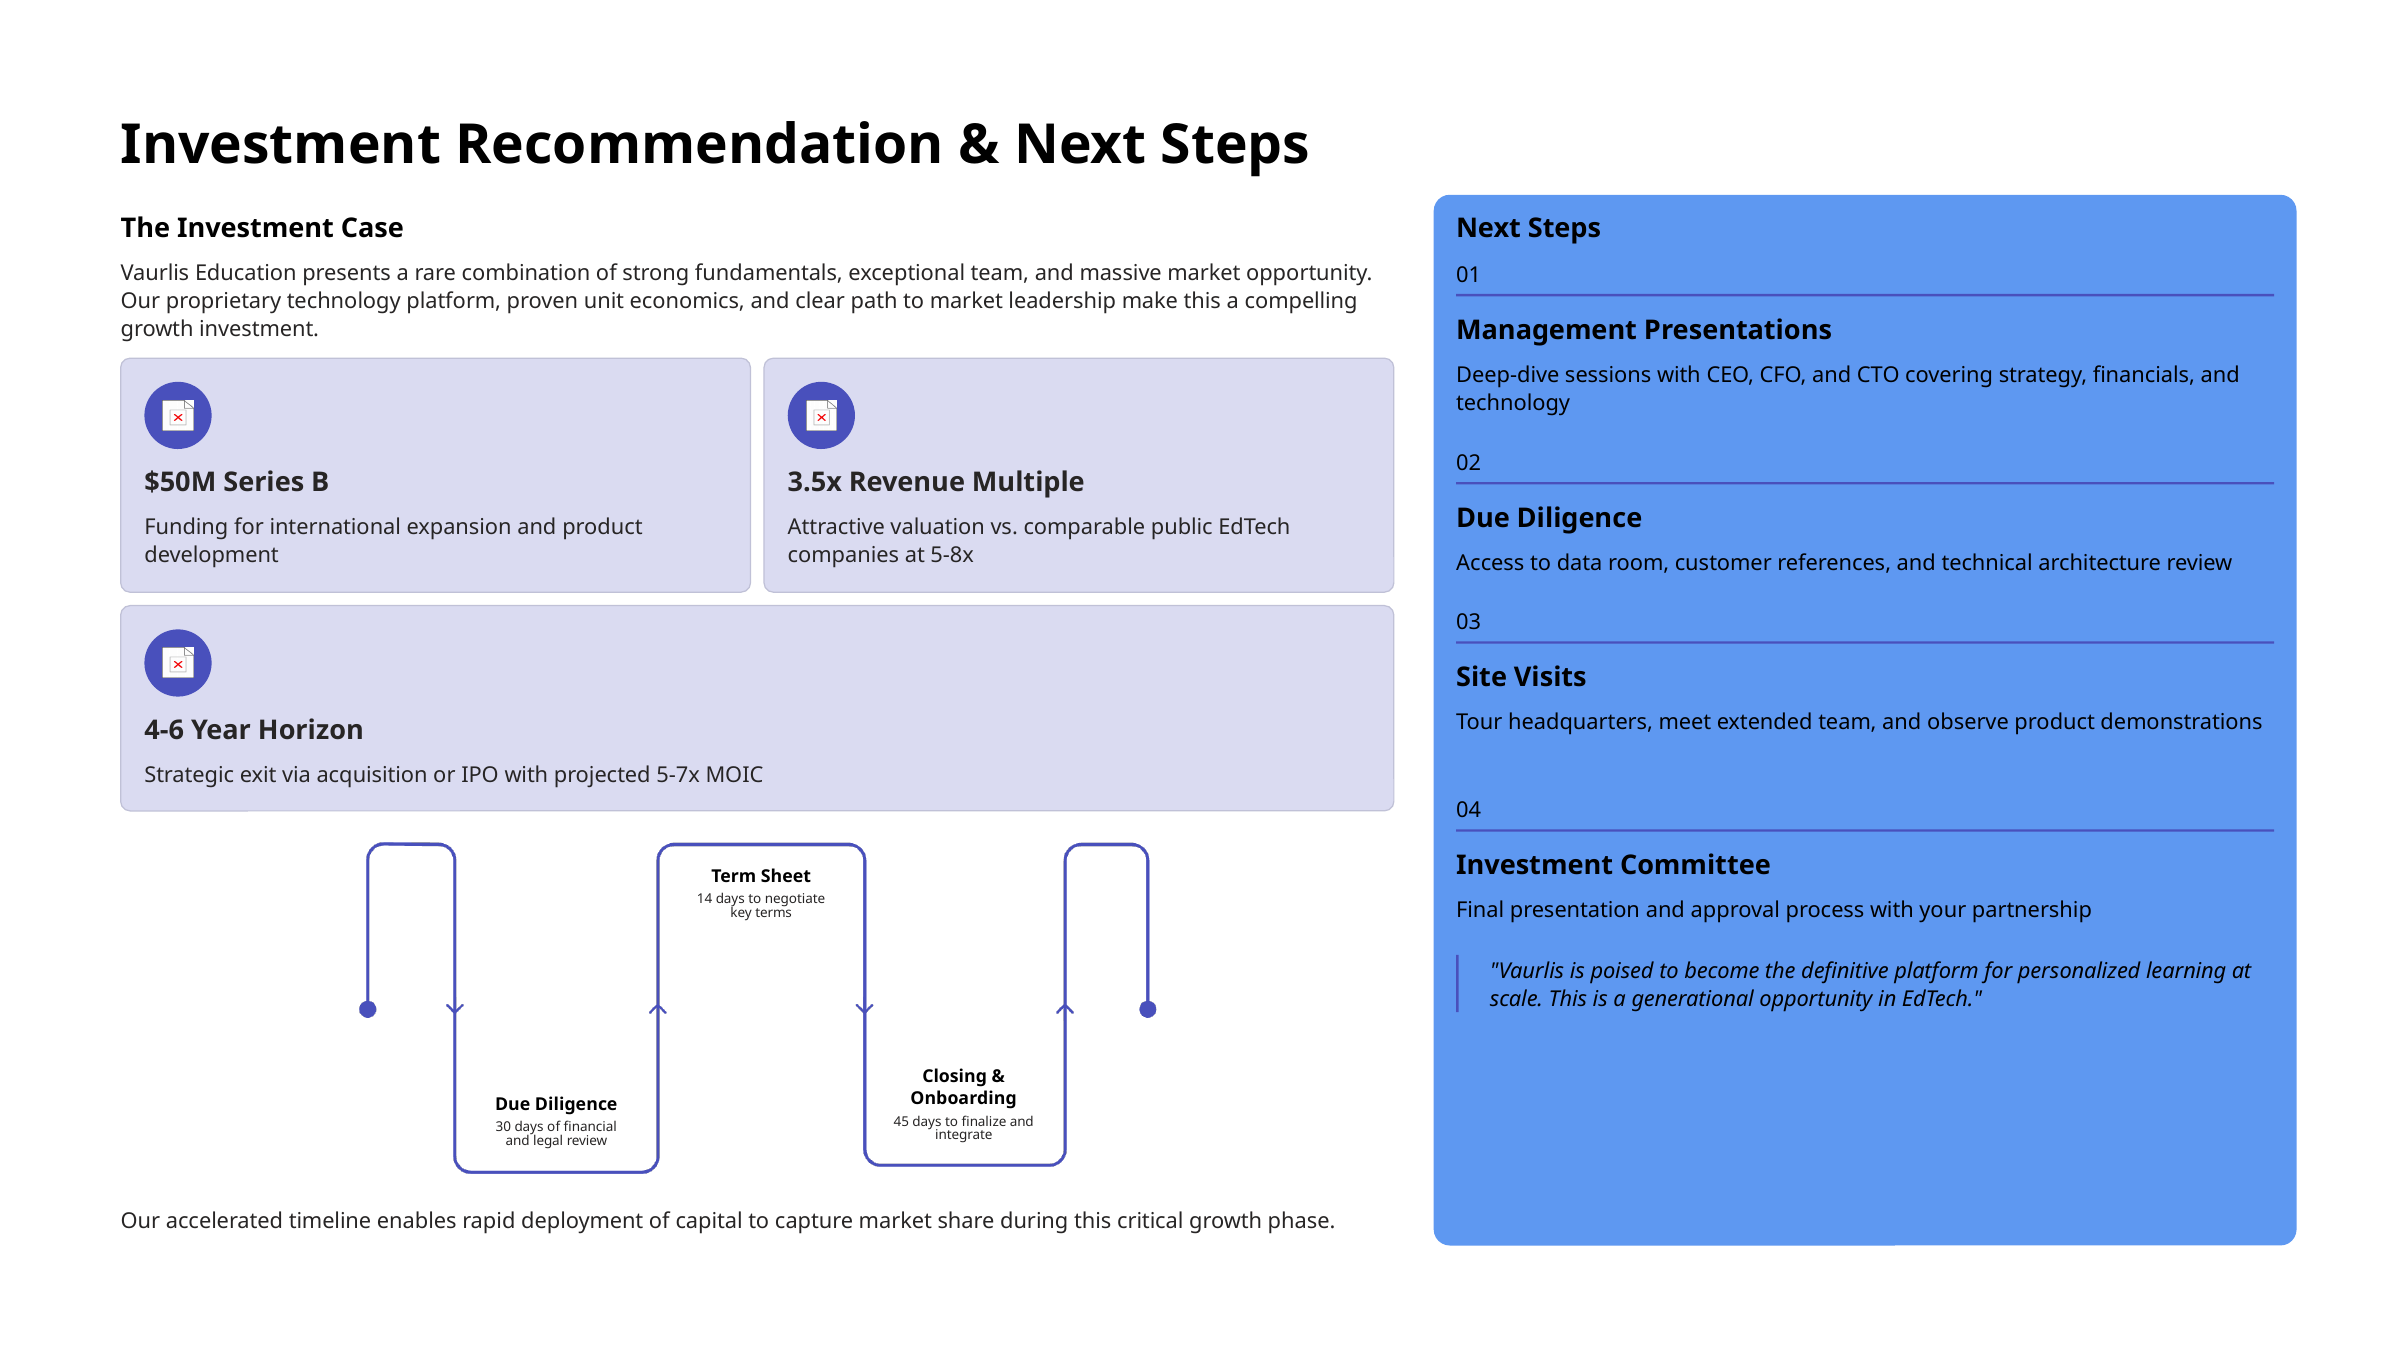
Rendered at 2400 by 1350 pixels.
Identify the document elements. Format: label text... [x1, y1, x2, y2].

text_box Access to data room, customer references, and technical architecture review [1456, 546, 2275, 576]
text_box Attractive valuation vs. comparable public EdTech companies at 5-8x [787, 511, 1371, 569]
text_box [144, 381, 212, 450]
text_box $50M Series B [144, 462, 425, 498]
text_box [144, 629, 212, 697]
text_box 4-6 Year Horizon [144, 710, 425, 746]
text_box Investment Committee [1456, 845, 1767, 881]
text_box 03 [1456, 605, 1479, 634]
text_box Vaurlis Education presents a rare combination of strong fundamentals, exceptional team, and massive market opportunity. Our proprietary technology platform, proven unit economics, and clear path to market leadership make this a compelling growth investment. [120, 256, 1394, 343]
text_box "Vaurlis is poised to become the definitive platform for personalized learning at scale. This is a generational opportunity in EdTech." [1489, 954, 2275, 1013]
text_box Our accelerated timeline enables rapid deployment of capital to capture market share during this critical growth phase. [120, 1204, 1394, 1234]
text_box Strategic exit via acquisition or IPO with projected 5-7x MOIC [144, 758, 1371, 788]
text_box Investment Recommendation & Next Steps [120, 104, 1285, 175]
text_box Deep-dive sessions with CEO, CFO, and CTO covering strategy, financials, and technology [1456, 358, 2275, 417]
text_box 3.5x Revenue Multiple [787, 462, 1092, 498]
text_box Funding for international expansion and product development [144, 511, 727, 569]
text_box Management Presentations [1456, 310, 1834, 346]
picture [806, 400, 837, 431]
picture [343, 826, 1172, 1190]
text_box Next Steps [1456, 208, 1737, 244]
text_box Site Visits [1456, 657, 1737, 693]
picture [162, 400, 194, 431]
text_box [1456, 293, 2275, 297]
text_box The Investment Case [120, 208, 410, 244]
text_box [1433, 194, 2297, 1246]
text_box 02 [1456, 446, 1479, 475]
picture [162, 647, 194, 678]
text_box [787, 381, 856, 450]
text_box 04 [1456, 793, 1479, 822]
text_box Final presentation and approval process with your partnership [1456, 894, 2275, 923]
text_box [120, 605, 1394, 811]
text_box Due Diligence [1456, 498, 1737, 534]
text_box [120, 358, 751, 593]
text_box [763, 358, 1394, 593]
text_box Tour headquarters, meet extended team, and observe product demonstrations [1456, 706, 2275, 764]
text_box 01 [1456, 258, 1479, 287]
